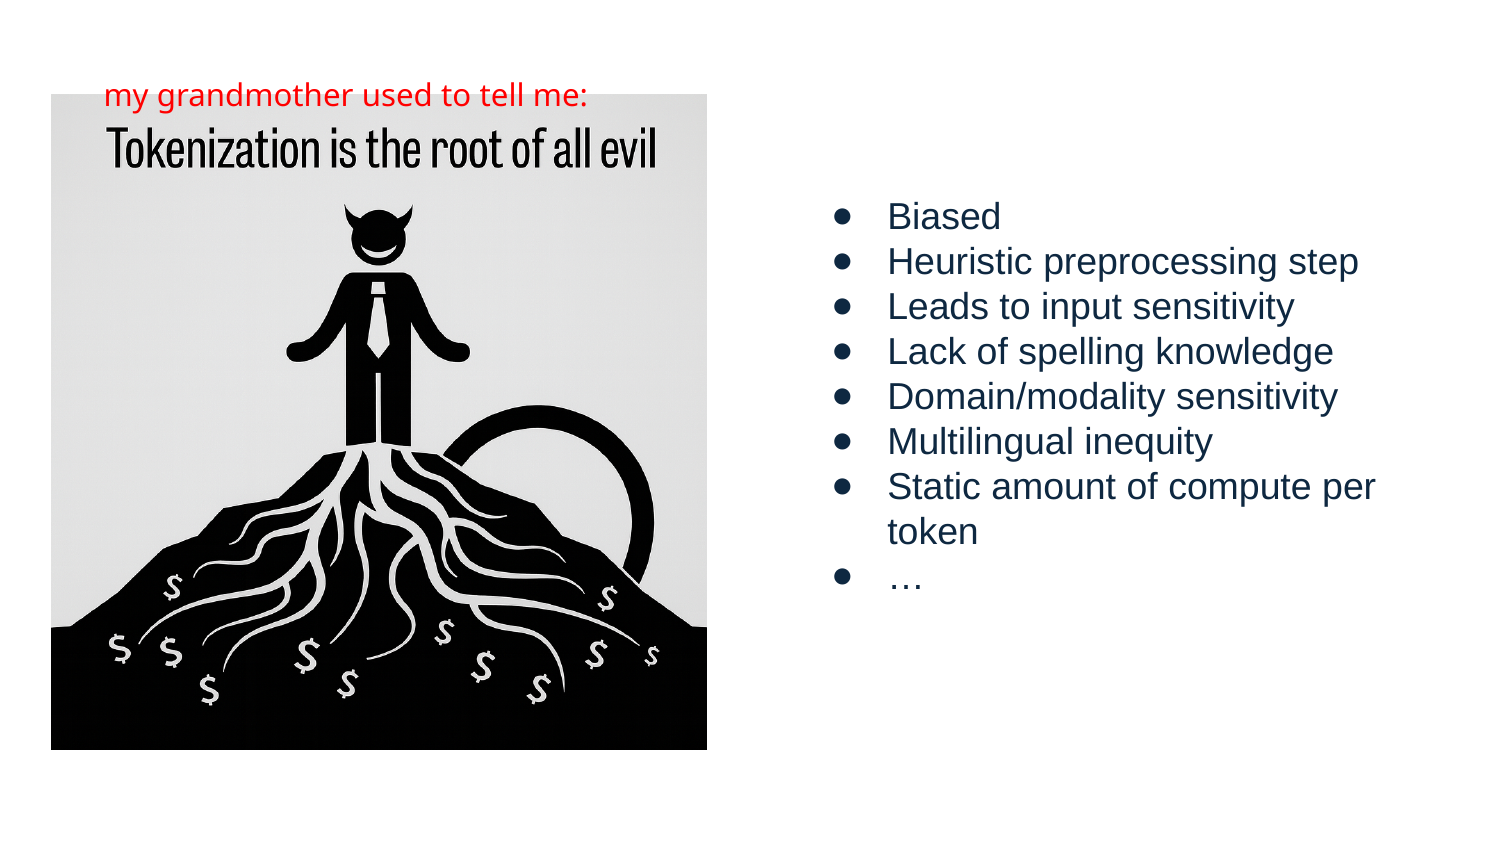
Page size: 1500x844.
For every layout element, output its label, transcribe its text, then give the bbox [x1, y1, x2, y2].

picture [50, 93, 707, 750]
text_box Biased Heuristic preprocessing step Leads to input sensitivity Lack of spelling knowledge Domain/modality sensitivity Multilingual inequity Static amount of compute per token … [797, 177, 1449, 806]
text_box my grandmother used to tell me: [88, 60, 1110, 128]
